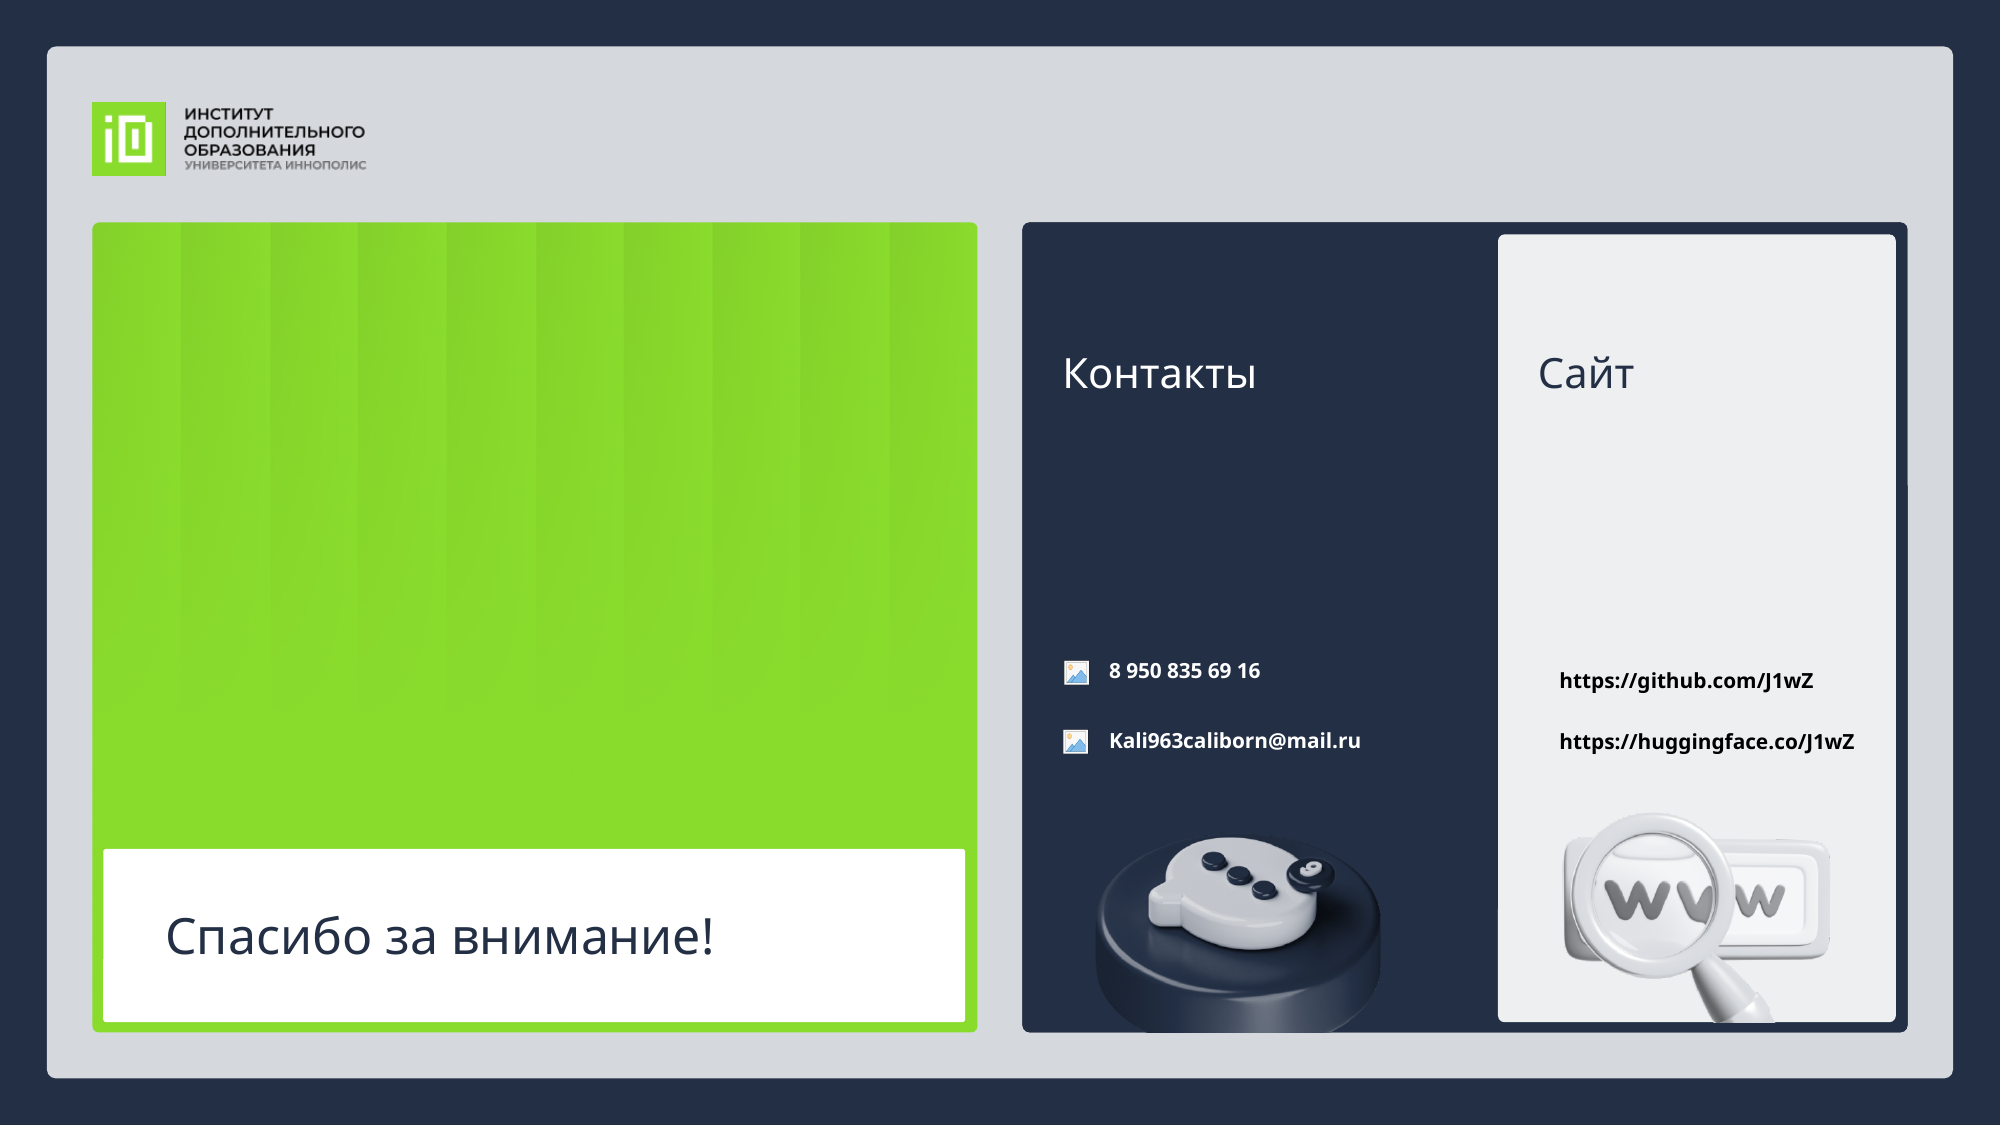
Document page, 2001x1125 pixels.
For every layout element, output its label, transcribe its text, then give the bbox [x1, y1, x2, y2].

picture [1062, 728, 1089, 755]
list Kali963caliborn@mail.ru [1094, 722, 1478, 761]
picture [1063, 659, 1090, 686]
picture [1498, 789, 1896, 1023]
list 8 950 835 69 16 [1094, 653, 1400, 692]
picture [92, 222, 978, 1033]
text_box https://github.com/J1wZ [1544, 659, 1834, 700]
text_box https://huggingface.co/J1wZ [1544, 721, 1894, 762]
picture [92, 102, 392, 176]
picture [1022, 781, 1454, 1033]
